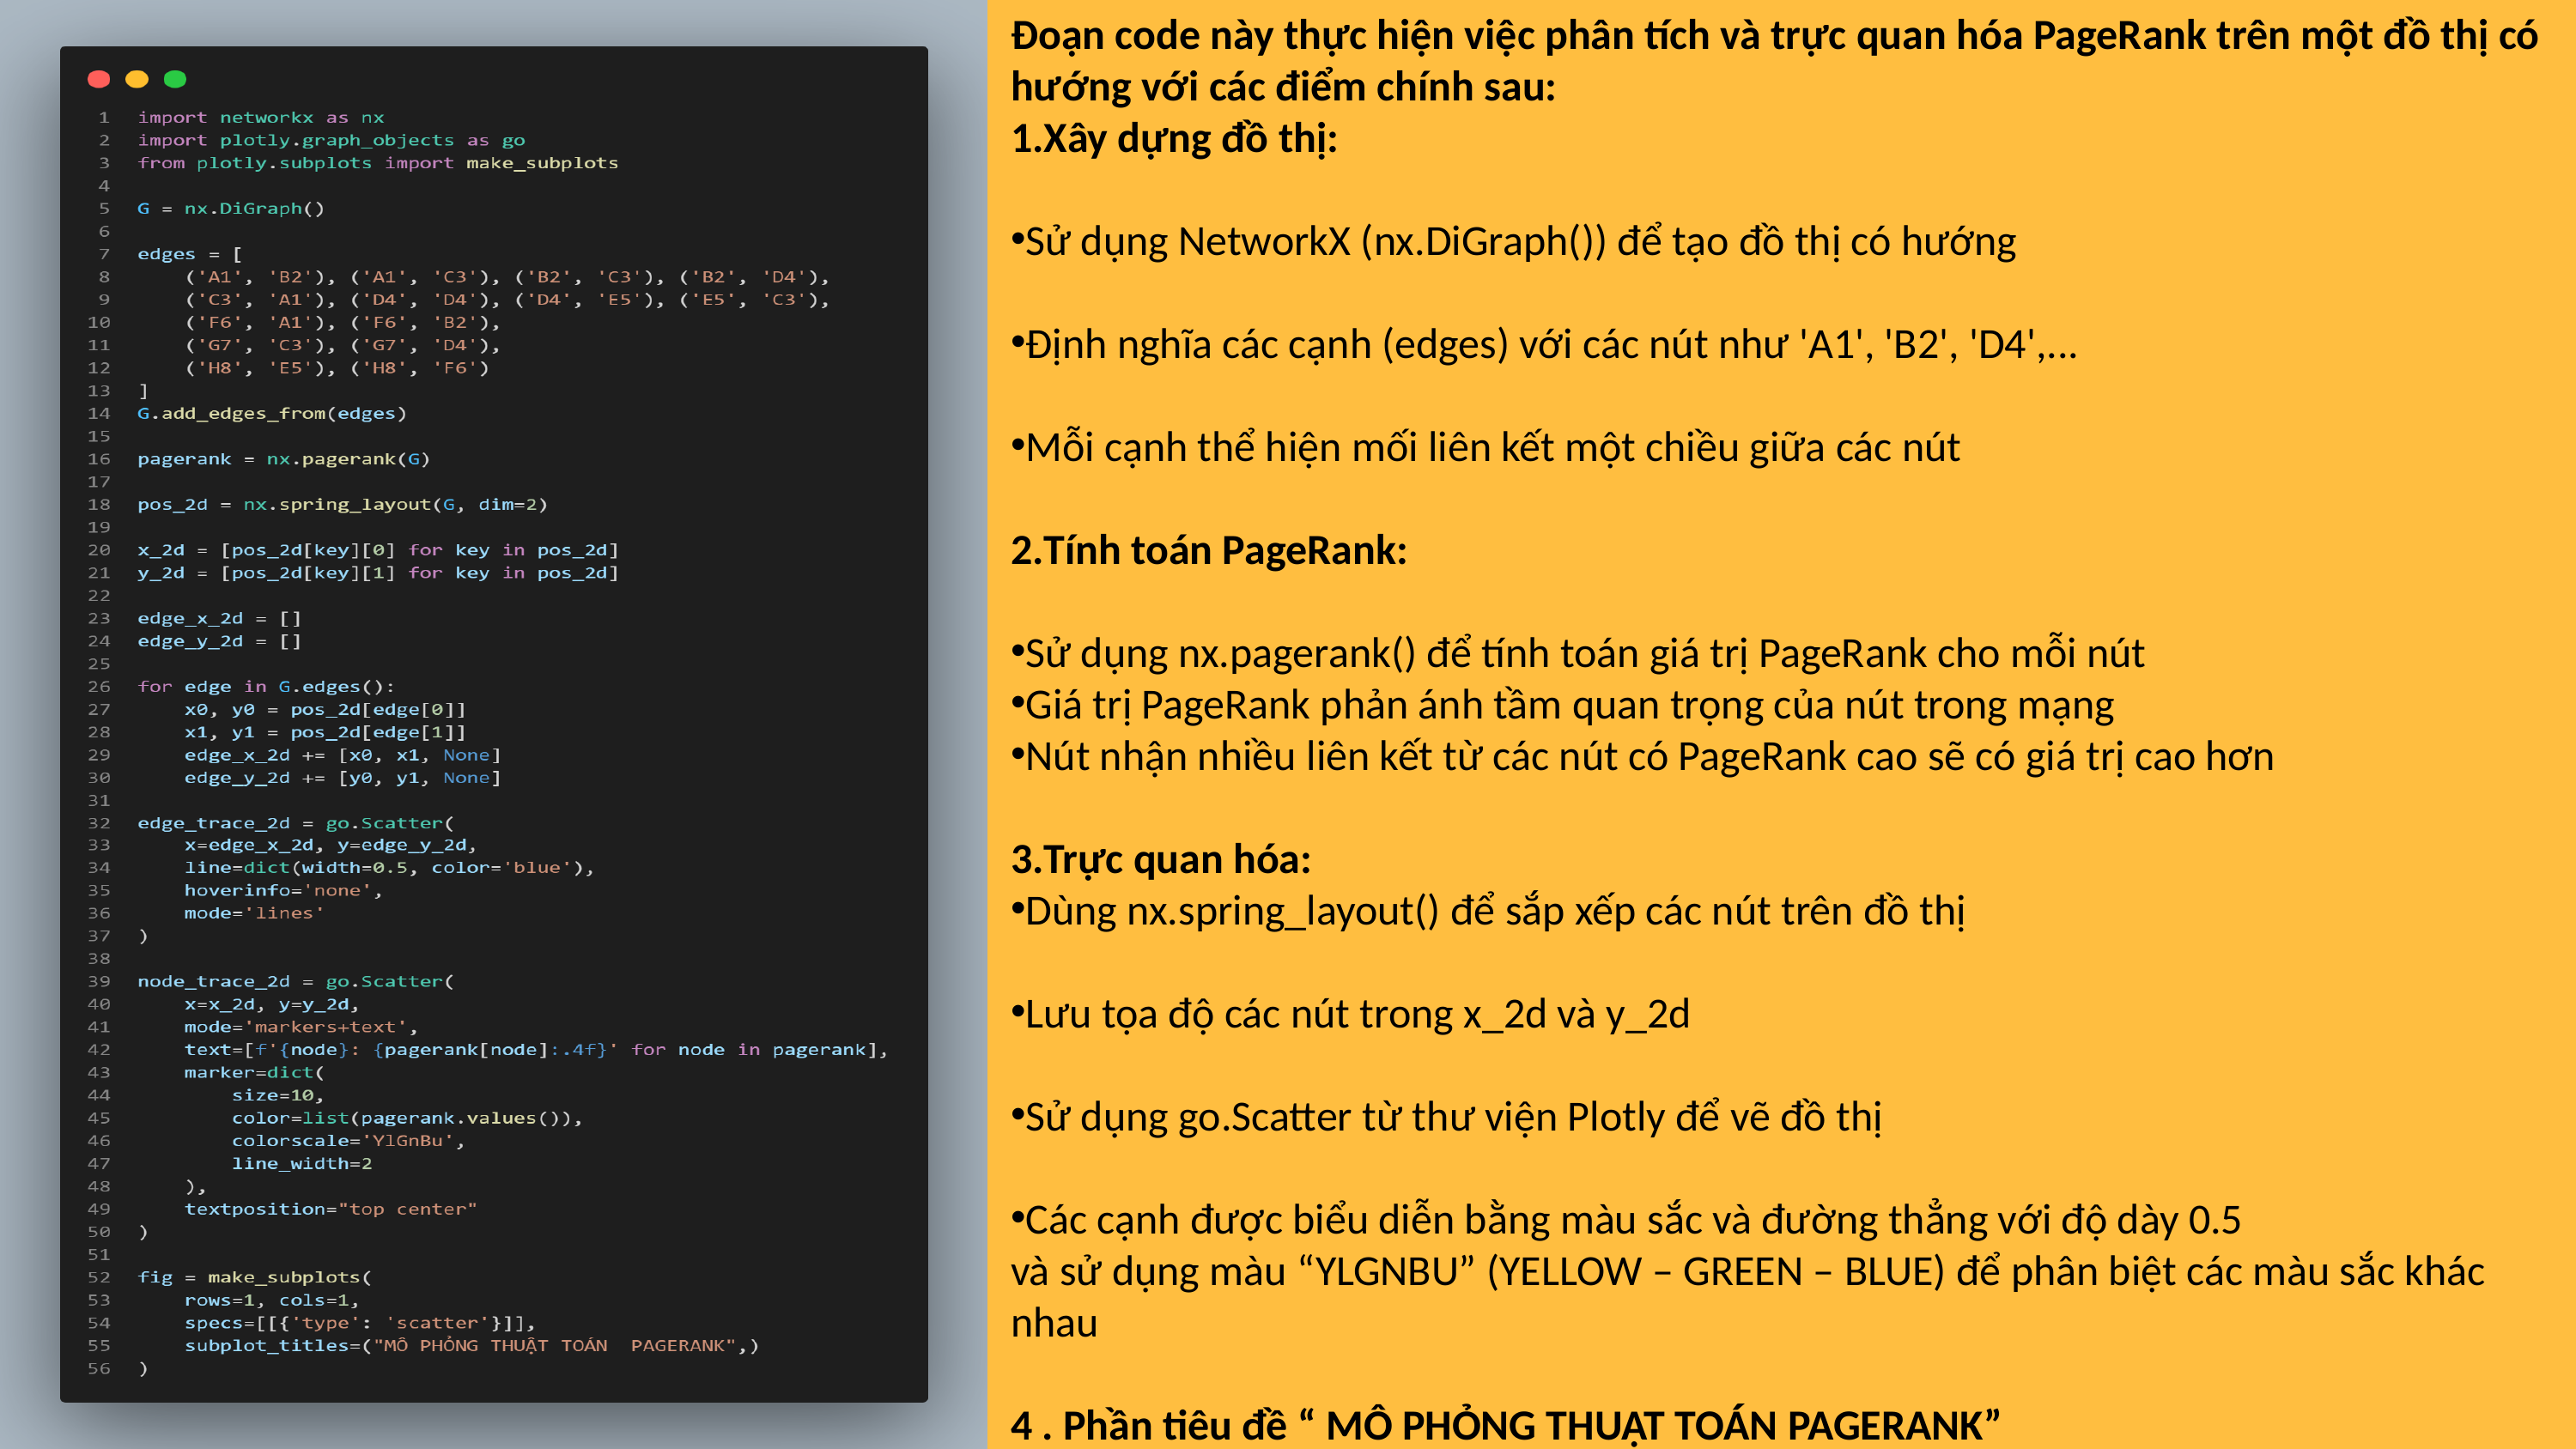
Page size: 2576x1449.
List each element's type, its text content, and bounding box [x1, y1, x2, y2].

text_box Đoạn code này thực hiện việc phân tích và trực quan hóa PageRank trên một đồ thị có hướng với các điểm chính sau: Xây dựng đồ thị: Sử dụng NetworkX (nx.DiGraph()) để tạo đồ thị có hướng Định nghĩa các cạnh (edges) với các nút như 'A1', 'B2', 'D4',... Mỗi cạnh thể hiện mối liên kết một chiều giữa các nút Tính toán PageRank: Sử dụng nx.pagerank() để tính toán giá trị PageRank cho mỗi nút Giá trị PageRank phản ánh tầm quan trọng của nút trong mạng Nút nhận nhiều liên kết từ các nút có PageRank cao sẽ có giá trị cao hơn Trực quan hóa: Dùng nx.spring_layout() để sắp xếp các nút trên đồ thị Lưu tọa độ các nút trong x_2d và y_2d Sử dụng go.Scatter từ thư viện Plotly để vẽ đồ thị Các cạnh được biểu diễn bằng màu sắc và đường thẳng với độ dày 0.5 và sử dụng màu “YLGNBU” (YELLOW – GREEN – BLUE) để phân biệt các màu sắc khác nhau 4 . Phần tiêu đề “ MÔ PHỎNG THUẬT TOÁN PAGERANK” [998, 0, 2576, 1449]
picture [0, 0, 988, 1449]
